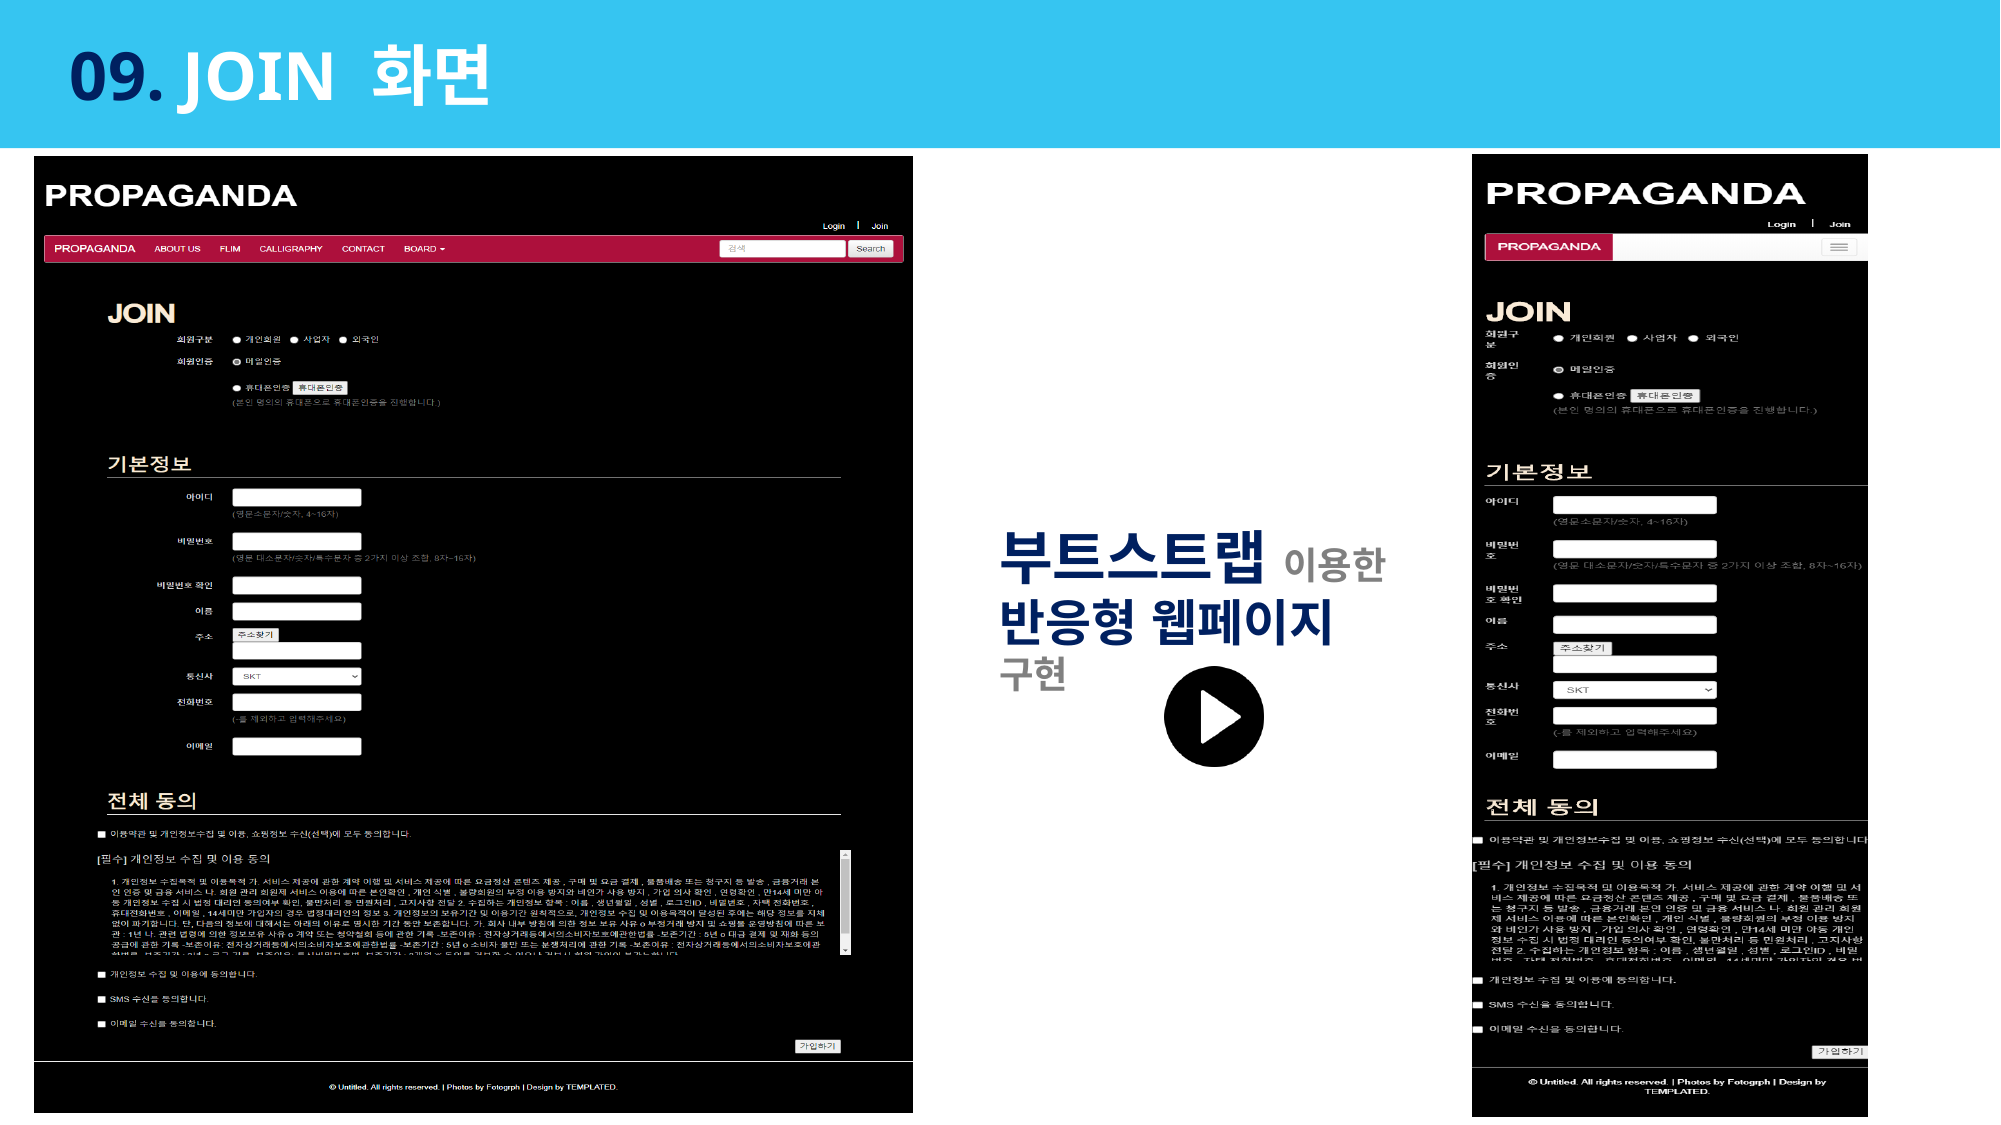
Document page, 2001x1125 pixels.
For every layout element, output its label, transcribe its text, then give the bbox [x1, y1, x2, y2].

text_box 부트스트랩 이용한 반응형 웹페이지 구현 [984, 513, 1428, 704]
picture [34, 156, 913, 1113]
picture [1164, 666, 1264, 767]
text_box 09. JOIN 화면 [55, 26, 666, 122]
picture [1472, 154, 1868, 1117]
text_box [0, 0, 2000, 149]
